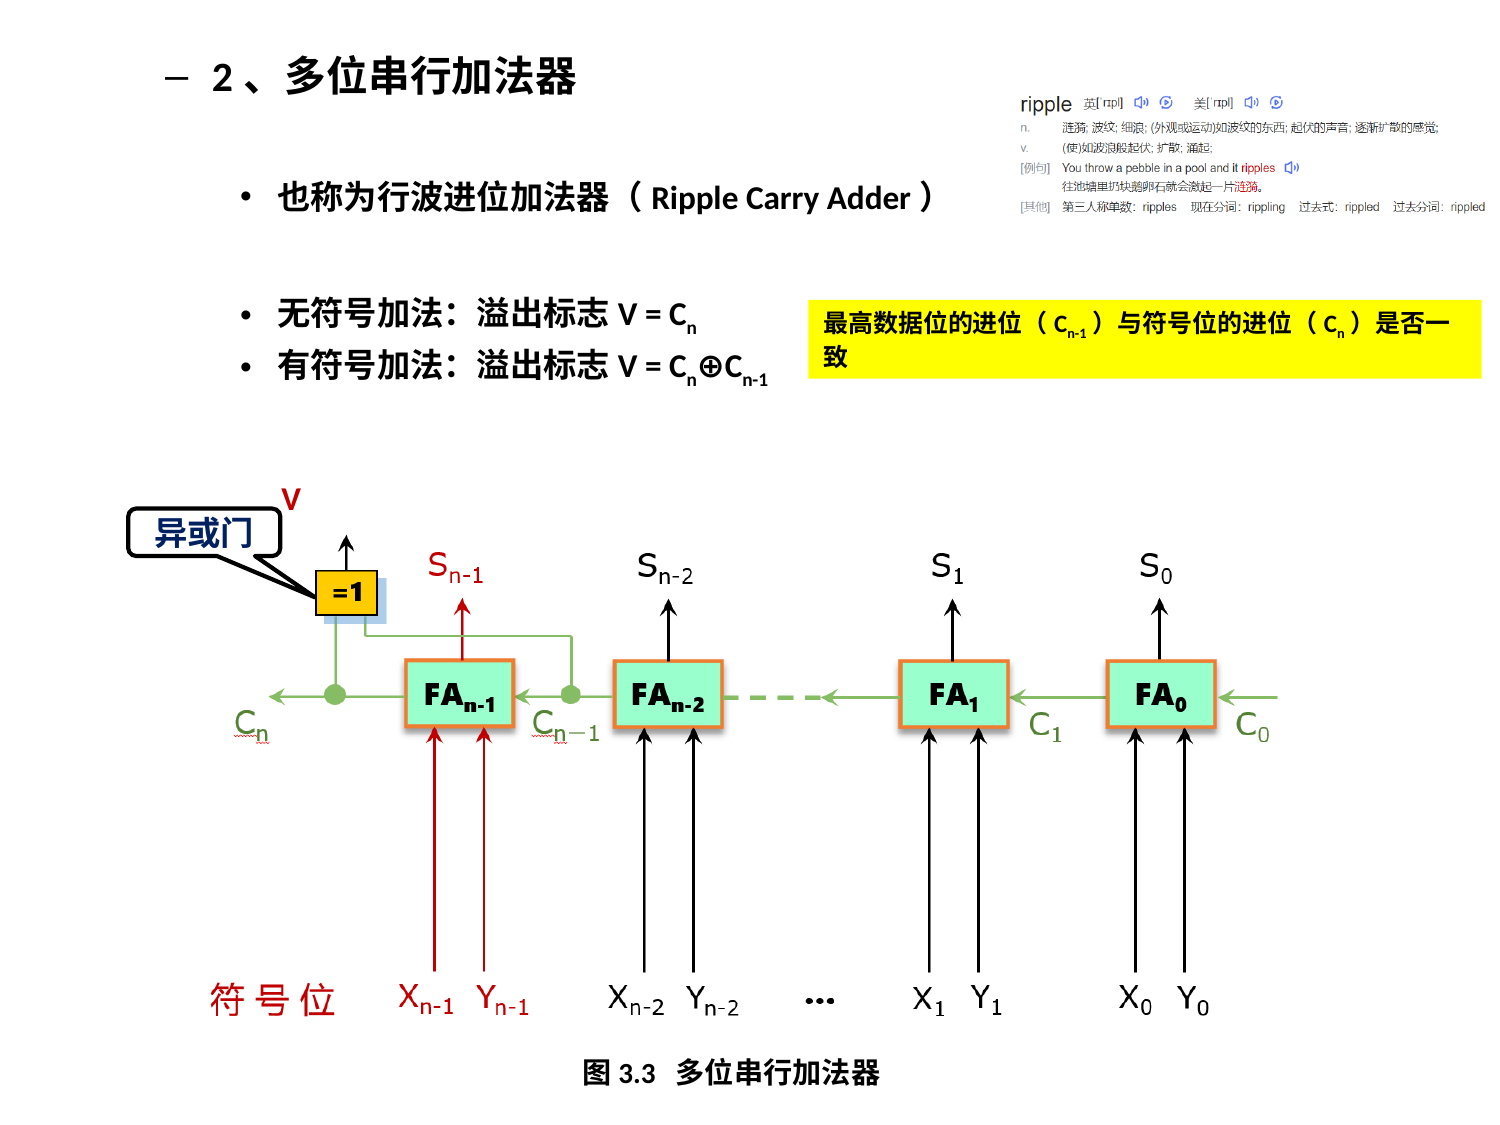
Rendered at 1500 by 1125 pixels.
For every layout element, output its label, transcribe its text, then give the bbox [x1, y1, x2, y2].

text_box 最高数据位的进位（Cn-1）与符号位的进位（Cn）是否一致 [808, 299, 1482, 379]
text_box 异或门 [126, 506, 134, 558]
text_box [139, 467, 1306, 1036]
text_box 图3.3 多位串行加法器 [567, 1046, 896, 1097]
picture [1009, 89, 1490, 219]
list 2、多位串行加法器 也称为行波进位加法器（Ripple Carry Adder） 无符号加法：溢出标志V = Cn 有符号加法：溢出标志V = Cn⊕Cn-1 教材中图3.3上的时间延迟请同学们自行分析 [75, 42, 1425, 786]
